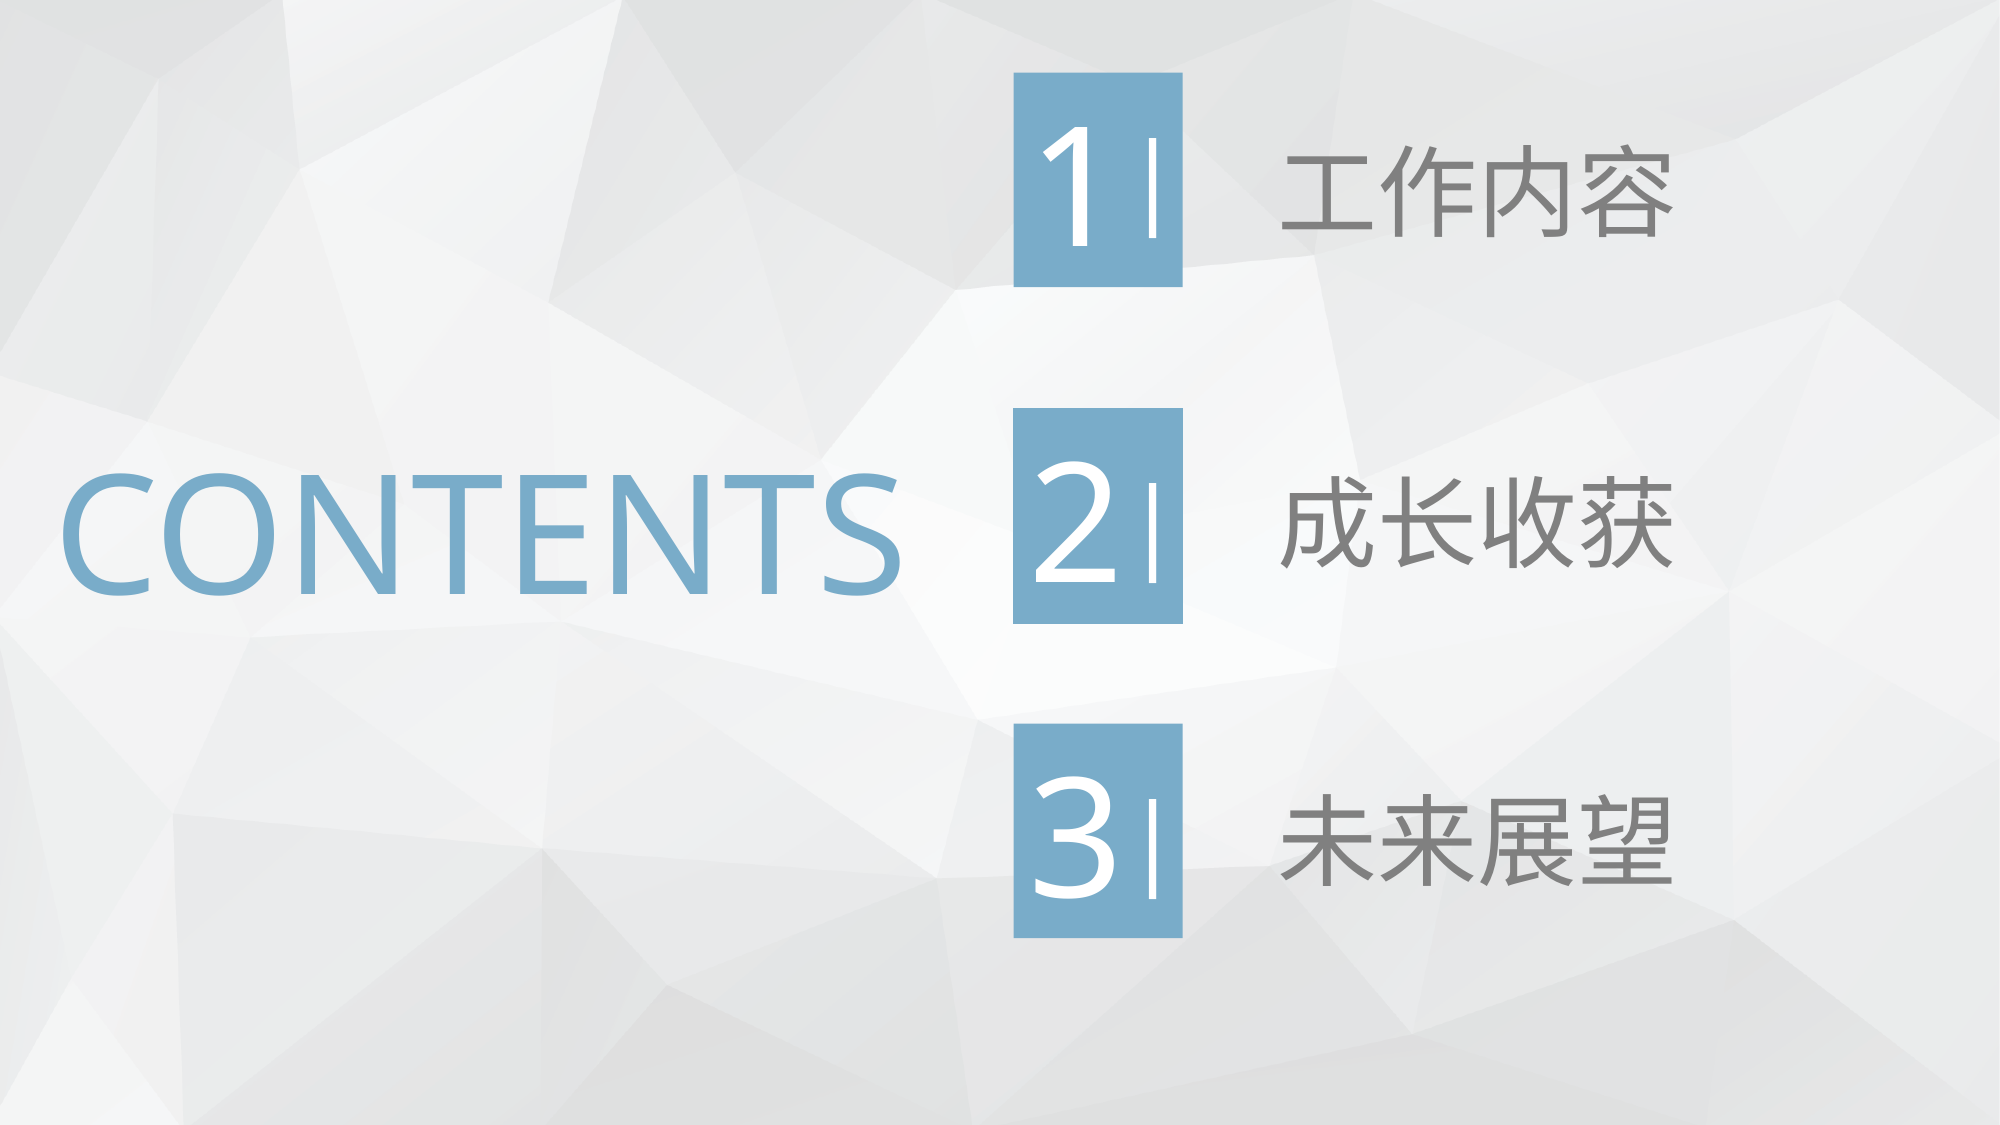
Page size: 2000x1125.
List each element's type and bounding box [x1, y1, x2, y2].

picture [0, 0, 2000, 1125]
text_box [0, 72, 1971, 962]
